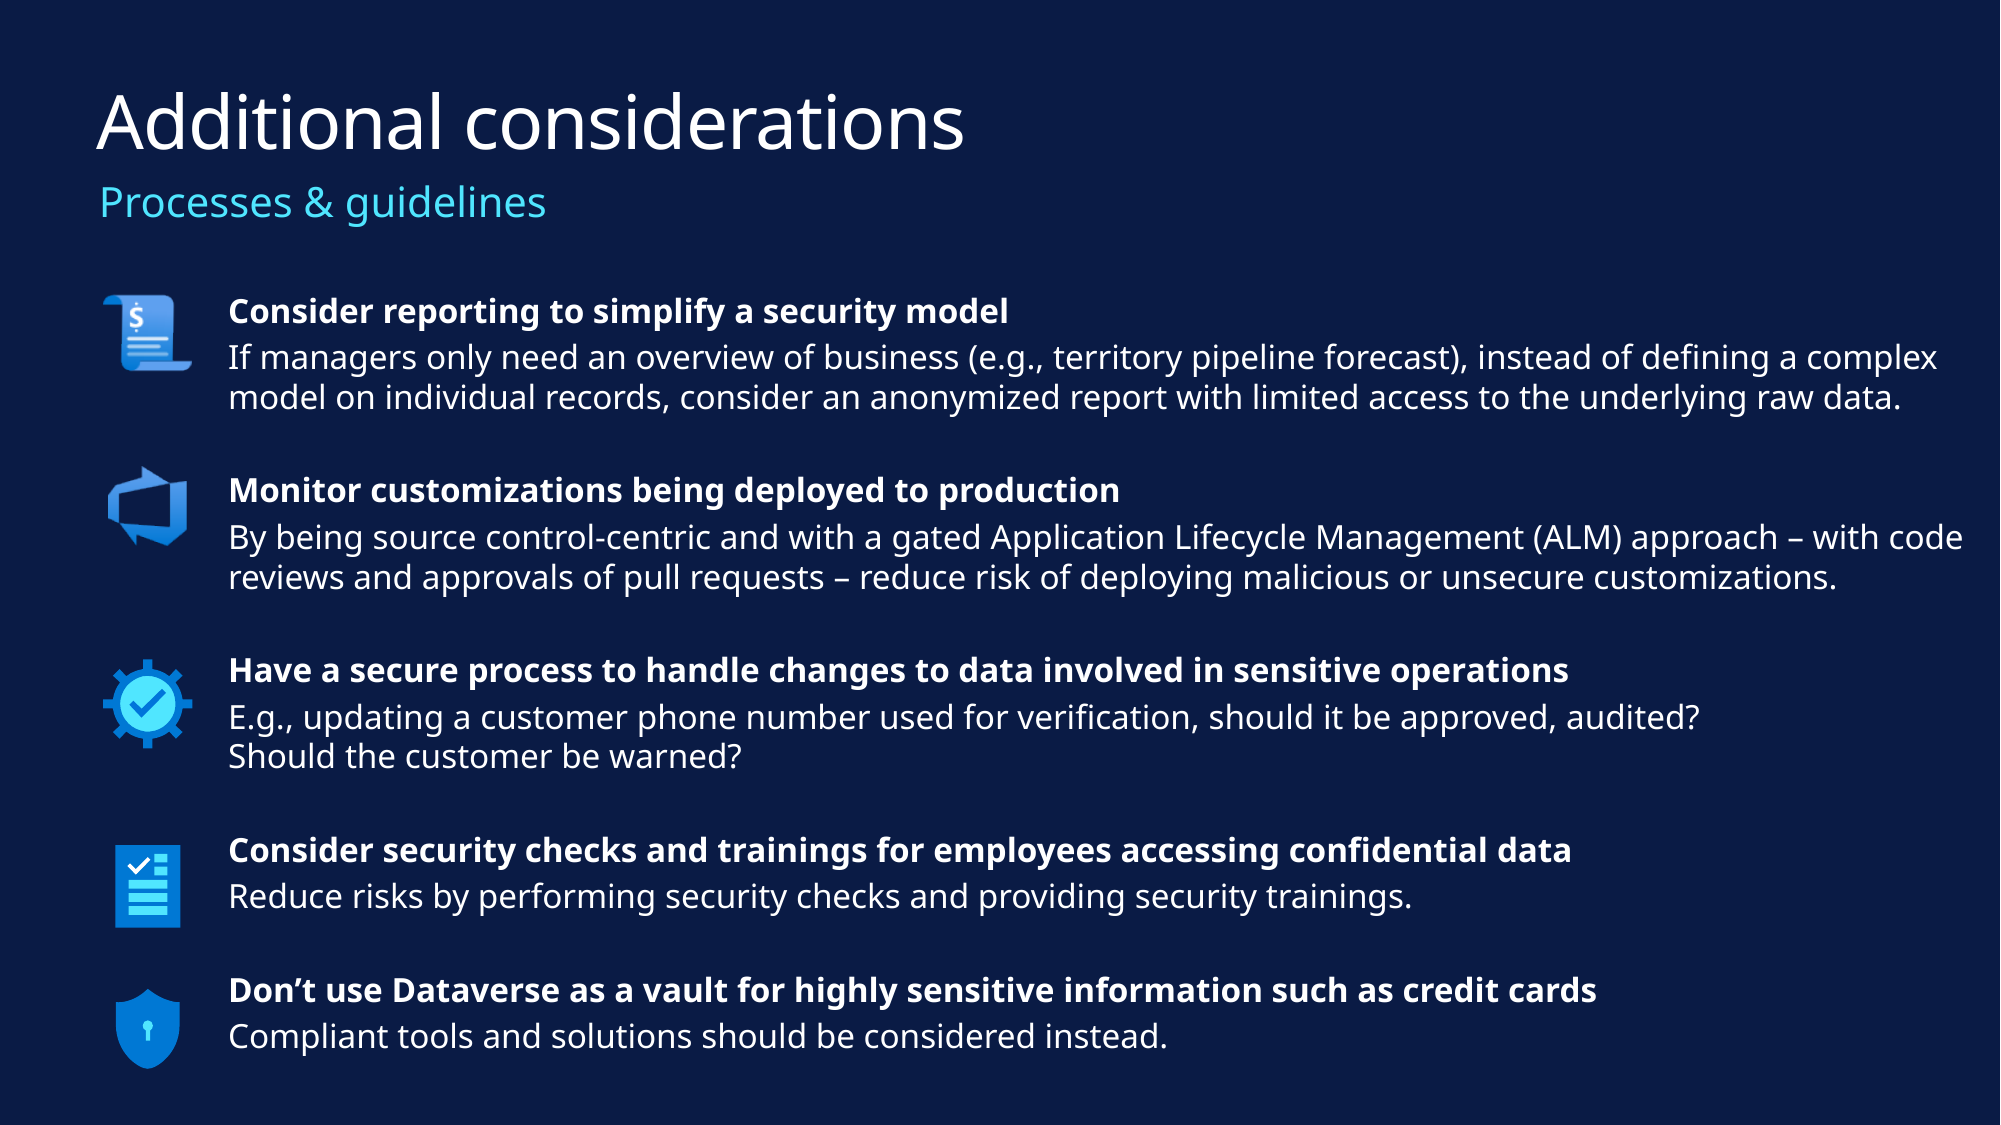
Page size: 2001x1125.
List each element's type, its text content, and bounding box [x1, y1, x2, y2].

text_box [103, 984, 193, 1074]
picture [103, 288, 193, 378]
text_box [102, 659, 193, 749]
text_box Consider reporting to simplify a security model If managers only need an overview of business (e.g., territory pipeline forecast), instead of defining a complex model on individual records, consider an anonymized report with limited access to the underlying raw data. Monitor customizations being deployed to production By being source control-centric and with a gated Application Lifecycle Management (ALM) approach – with code reviews and approvals of pull requests – reduce risk of deploying malicious or unsecure customizations. Have a secure process to handle changes to data involved in sensitive operations E.g., updating a customer phone number used for verification, should it be approved, audited? Should the customer be warned? Consider security checks and trainings for employees accessing confidential data Reduce risks by performing security checks and providing security trainings. Don’t use Dataverse as a vault for highly sensitive information such as credit cards Compliant tools and solutions should be considered instead. [228, 289, 1969, 1056]
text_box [114, 844, 181, 928]
picture [103, 461, 193, 551]
title Additional considerations [96, 75, 1904, 166]
text_box Processes & guidelines [84, 168, 1892, 219]
